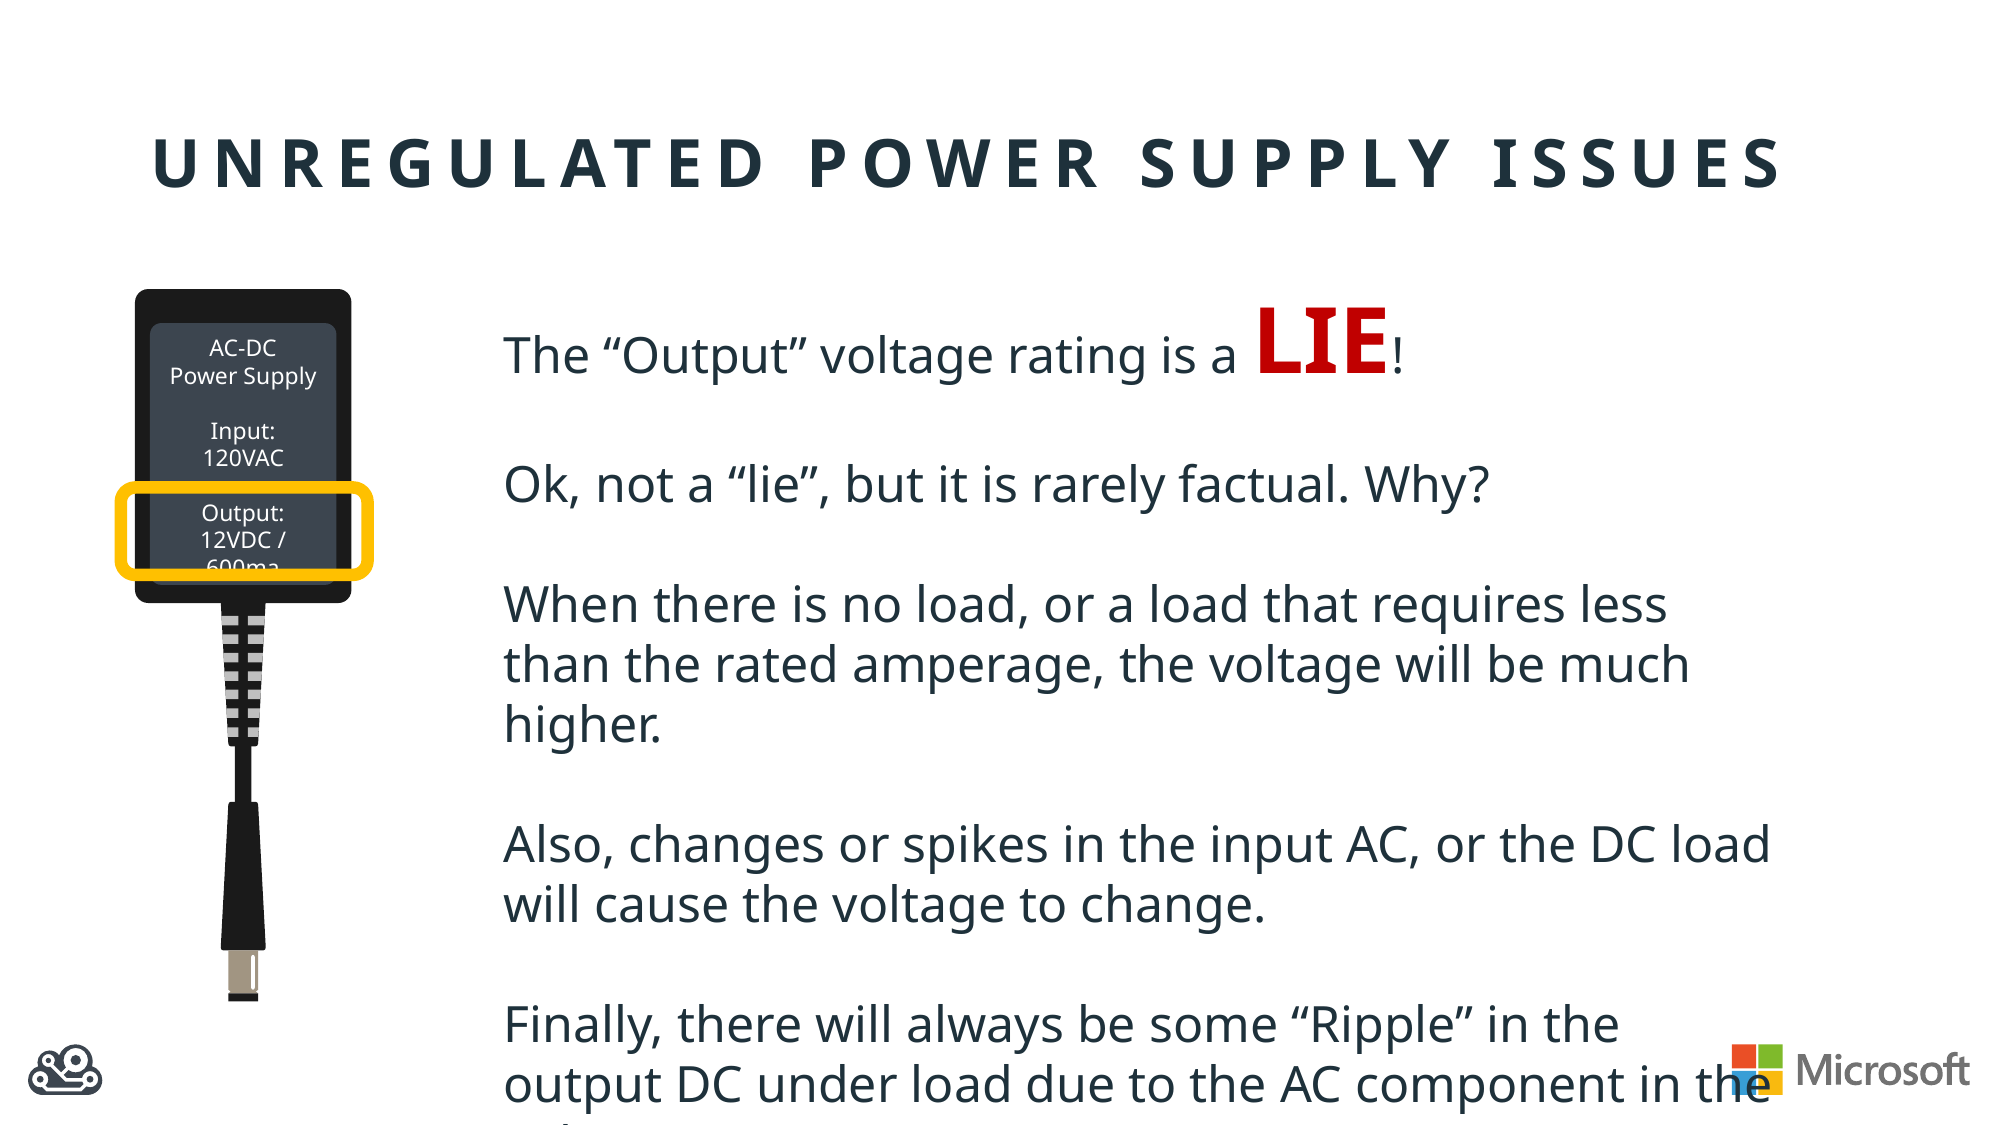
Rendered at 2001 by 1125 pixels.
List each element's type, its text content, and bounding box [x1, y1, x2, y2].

title Unregulated power supply ISSUES [135, 57, 1860, 275]
text_box The “Output” voltage rating is a LIE! Ok, not a “lie”, but it is rarely factual. Why? When there is no load, or a load that requires less than the rated amperage, the voltage will be much higher. Also, changes or spikes in the input AC, or the DC load will cause the voltage to change. Finally, there will always be some “Ripple” in the output DC under load due to the AC component in the voltage. [488, 274, 1799, 1125]
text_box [0, 536, 600, 754]
text_box [119, 486, 369, 536]
